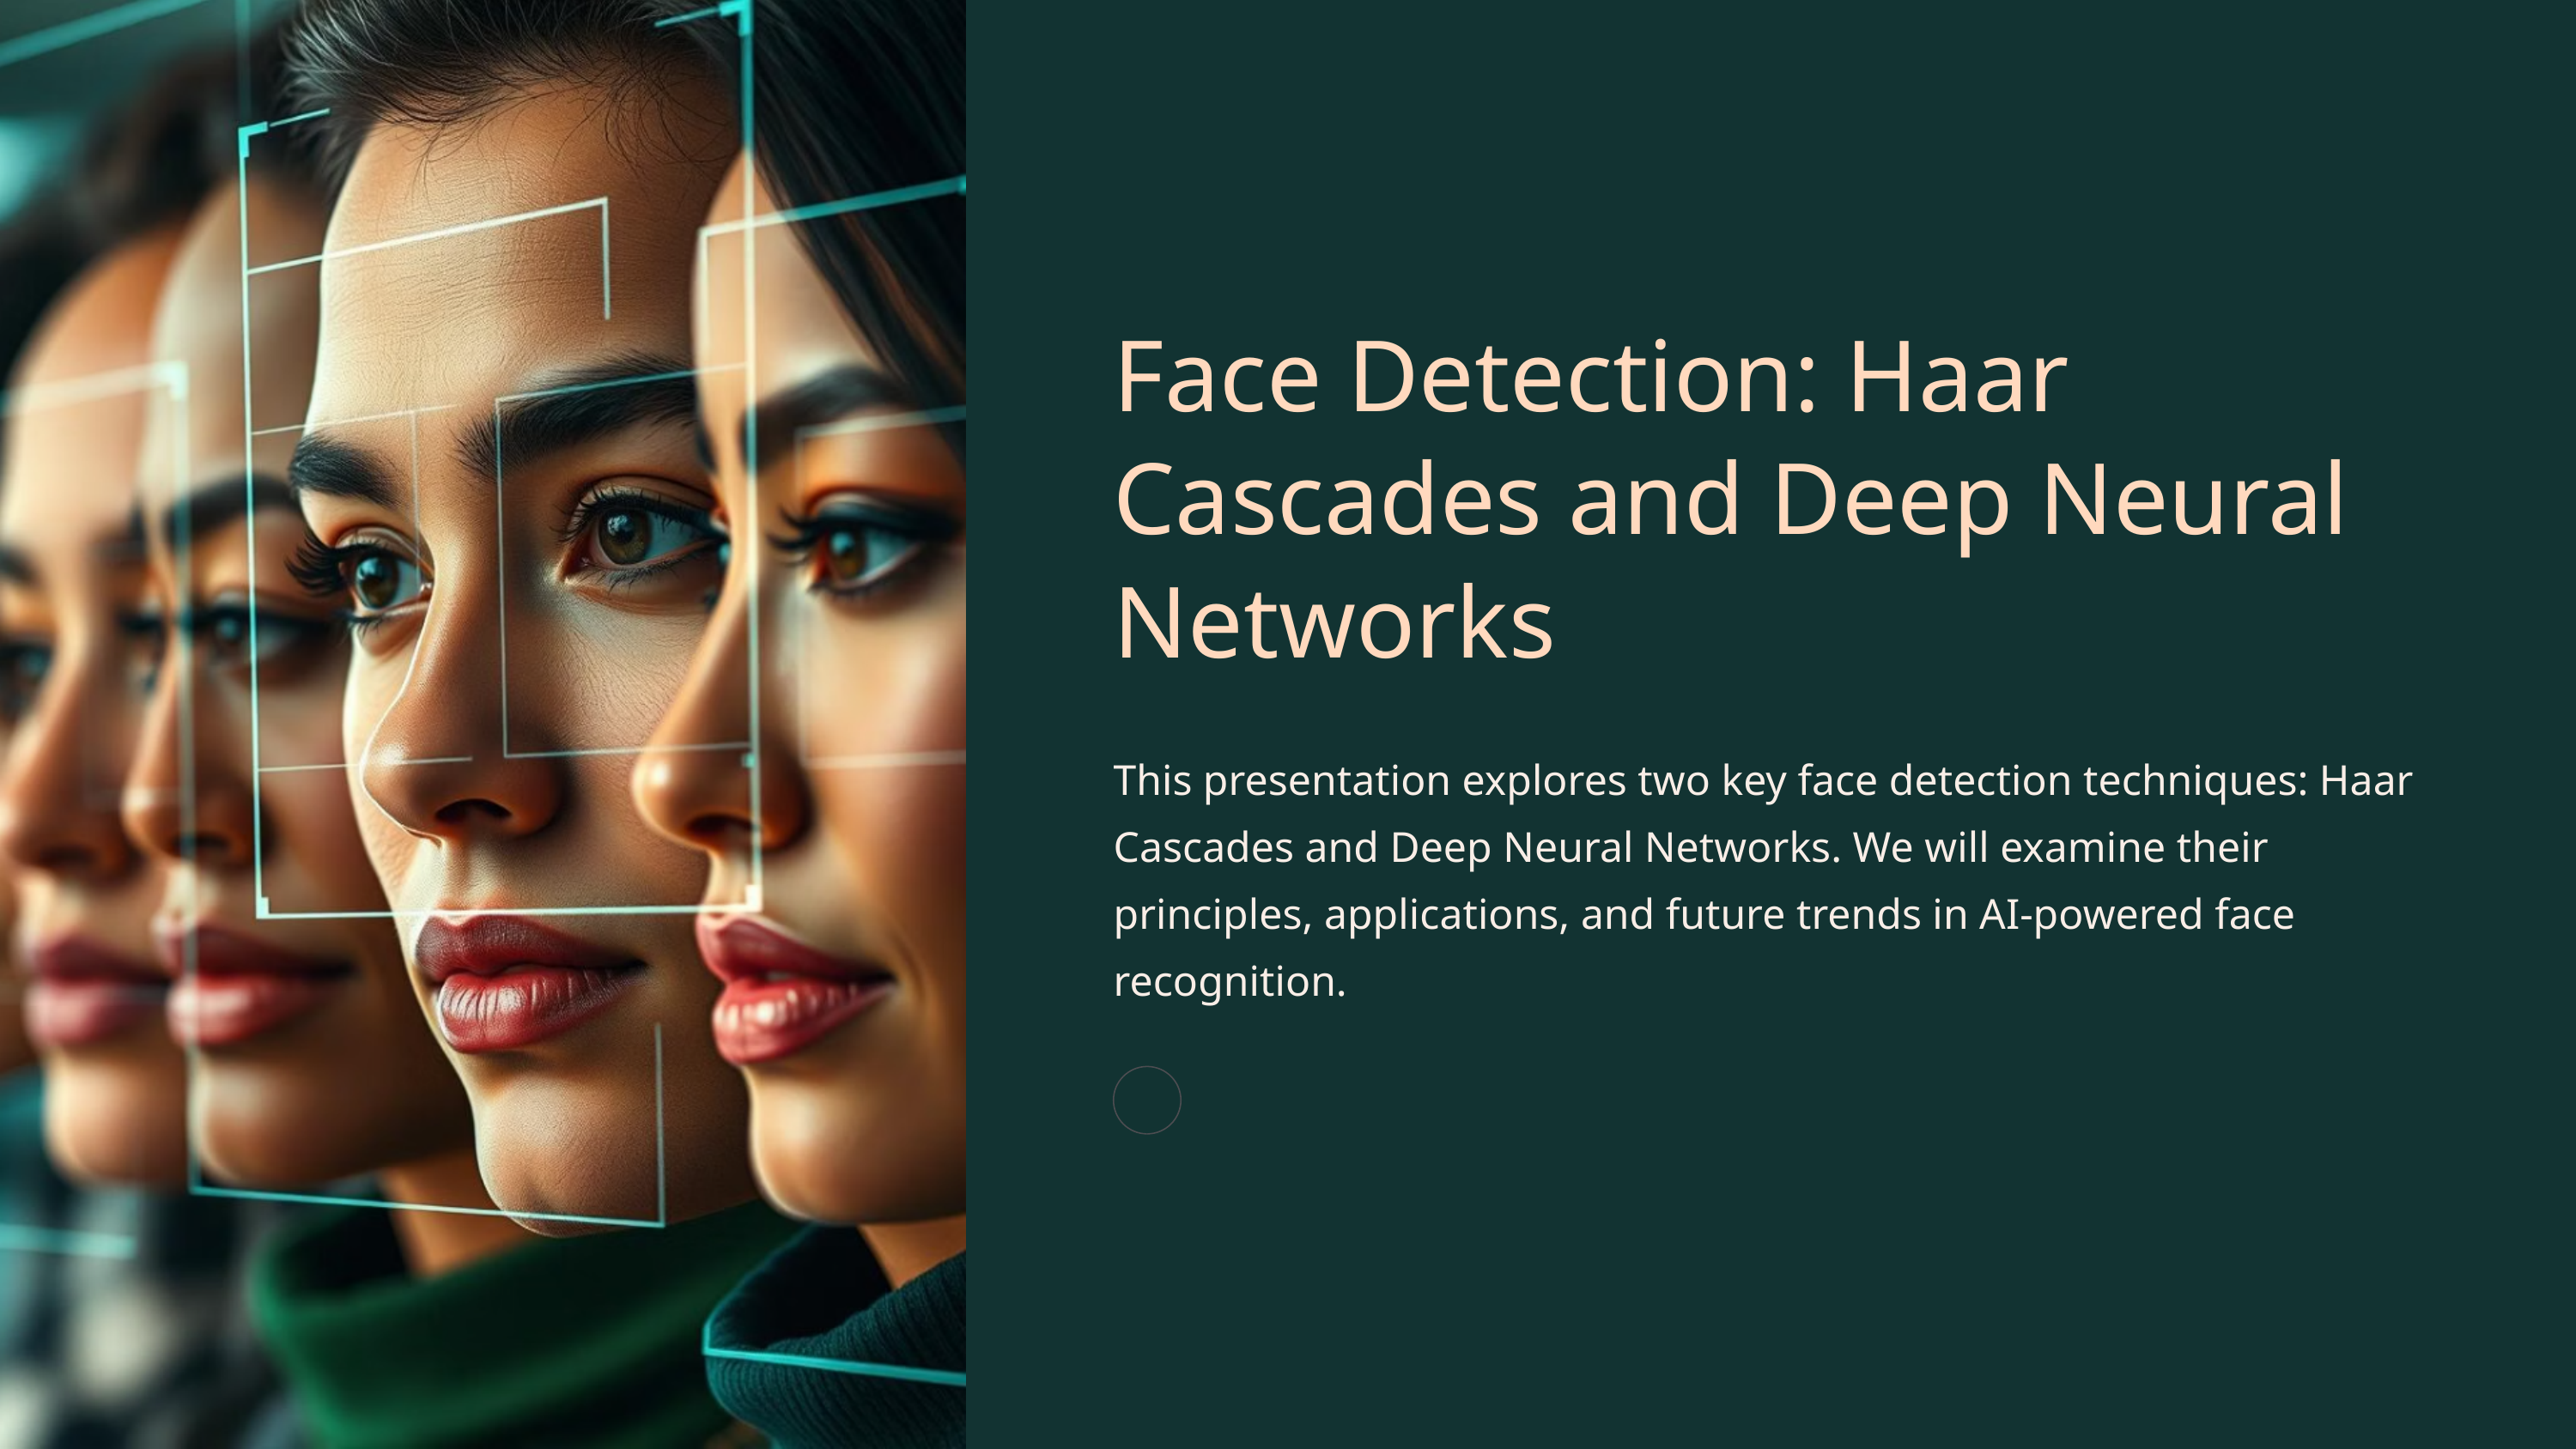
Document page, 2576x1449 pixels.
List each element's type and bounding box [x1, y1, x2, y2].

text_box [1113, 746, 2429, 1016]
text_box [0, 0, 2576, 1449]
text_box [1112, 1065, 1182, 1135]
text_box [1113, 311, 2429, 684]
